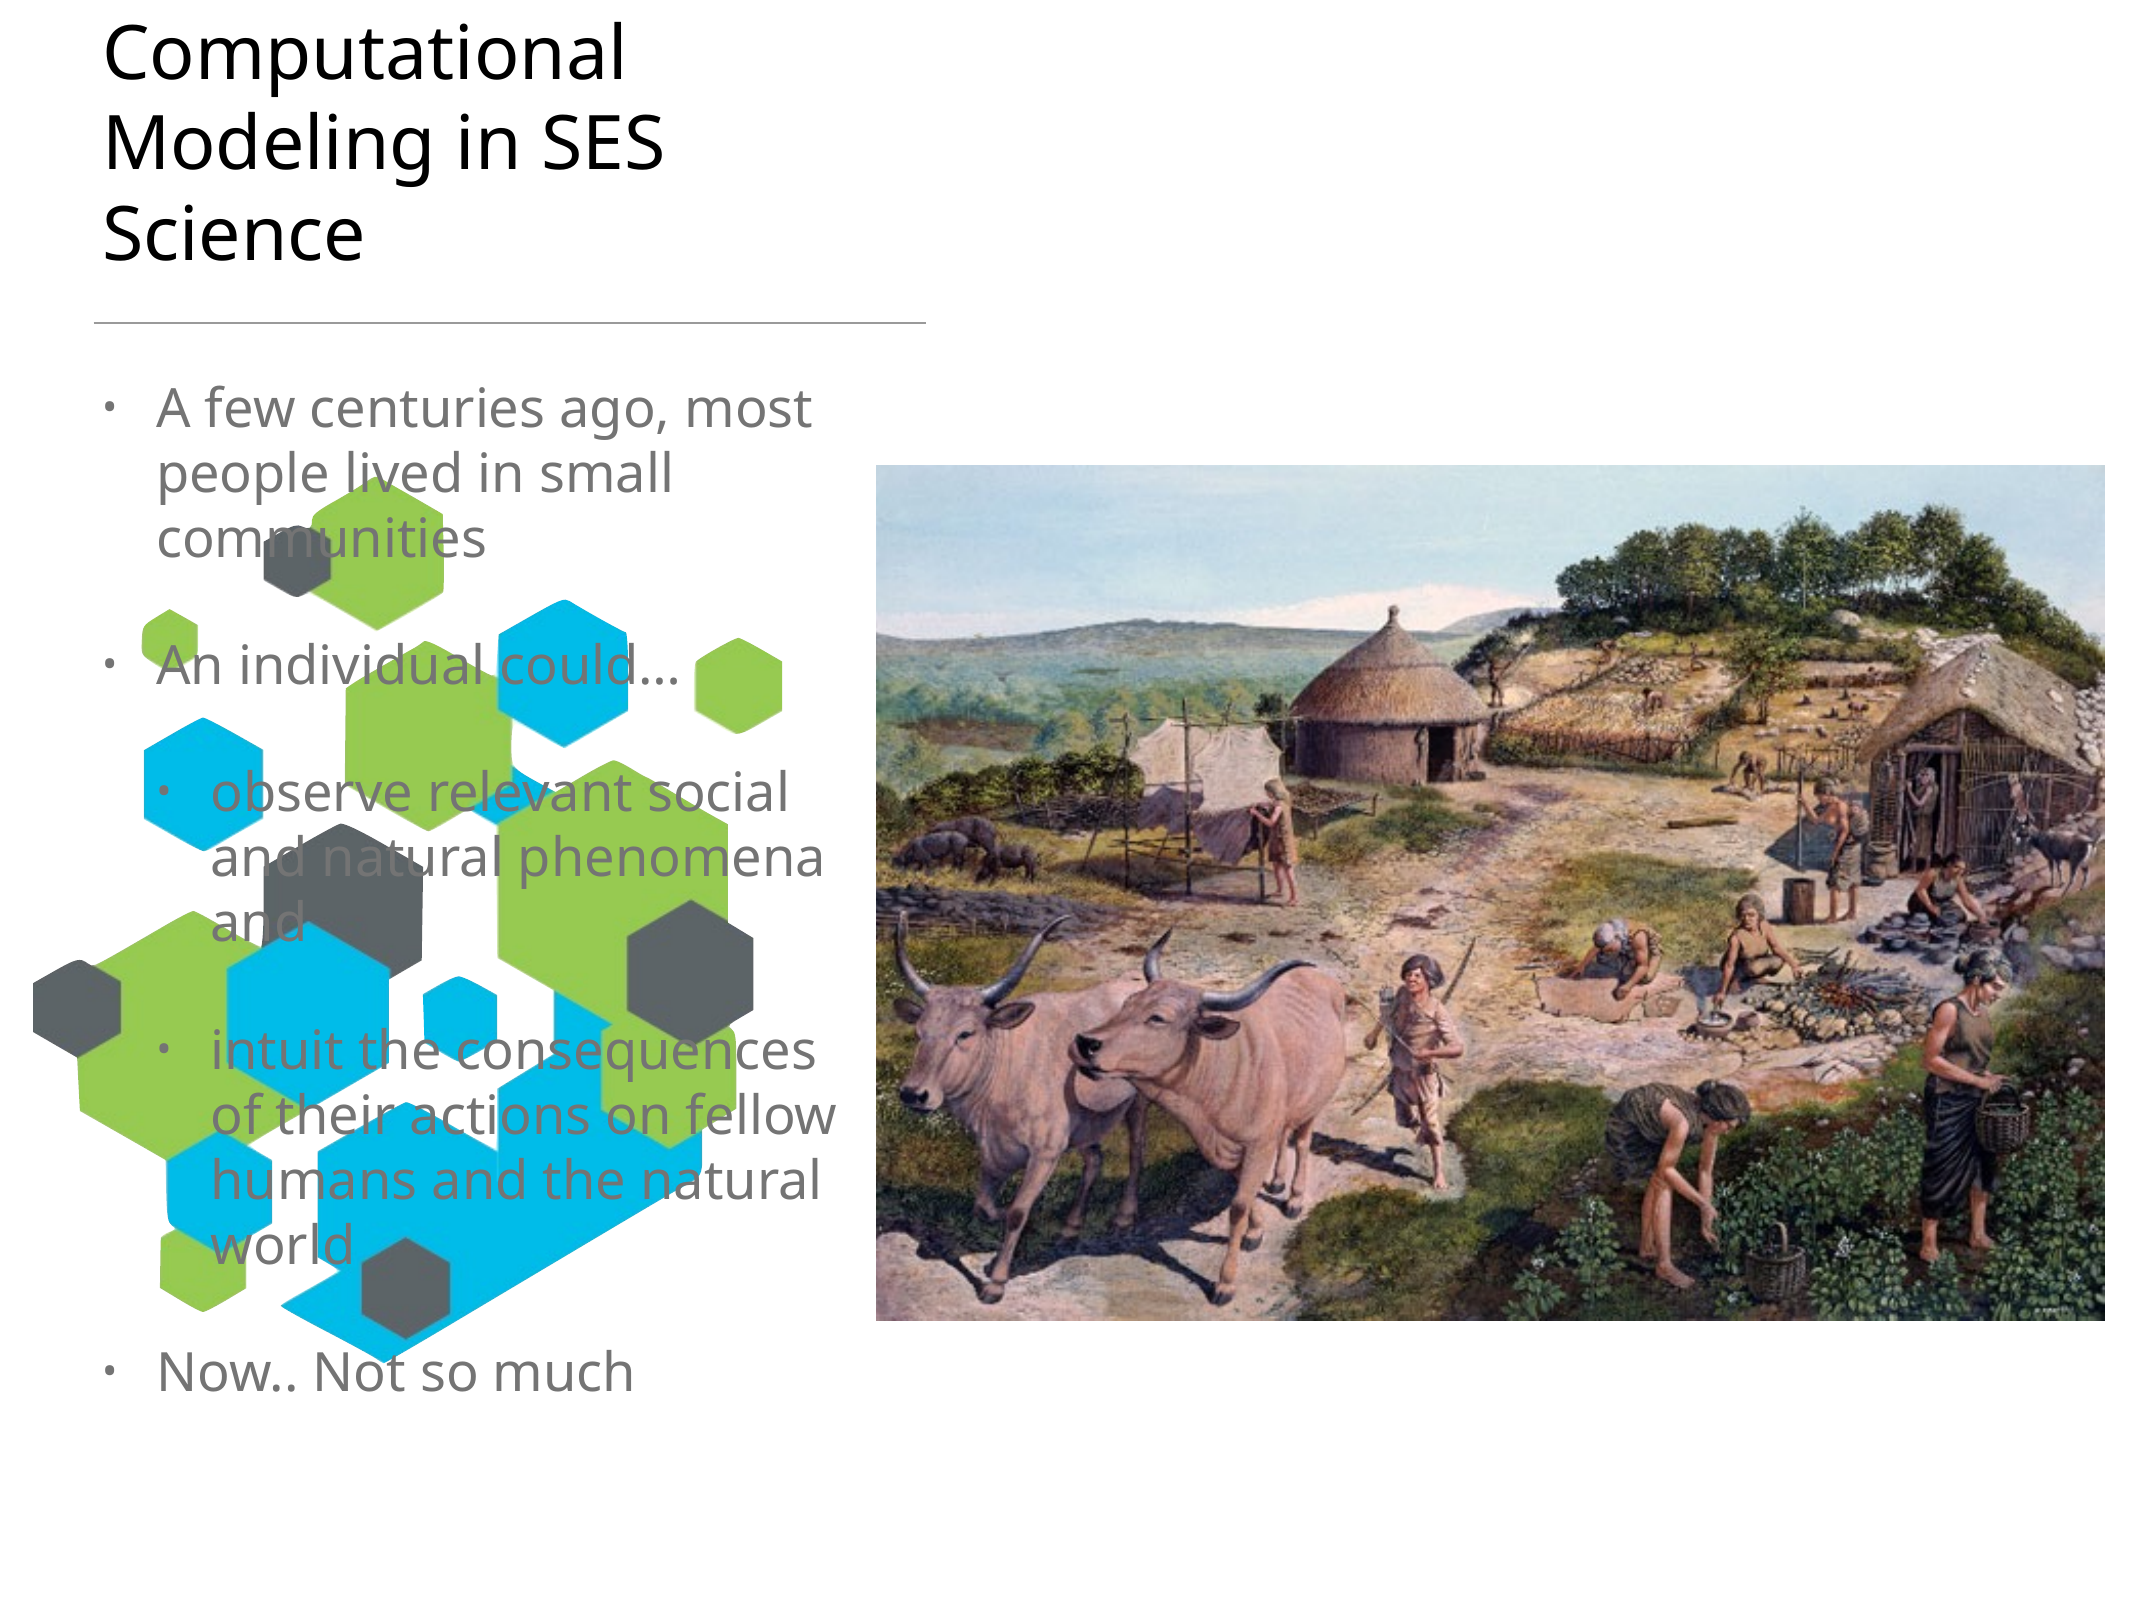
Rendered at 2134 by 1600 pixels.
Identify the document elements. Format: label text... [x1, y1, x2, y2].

picture [33, 959, 93, 1119]
list A few centuries ago, most people lived in small communities An individual could… observe relevant social and natural phenomena and intuit the consequences of their actions on fellow humans and the natural world Now.. Not so much [93, 364, 873, 1459]
picture [876, 465, 2105, 1321]
title Need for Computational Modeling in SES Science [93, 53, 928, 284]
